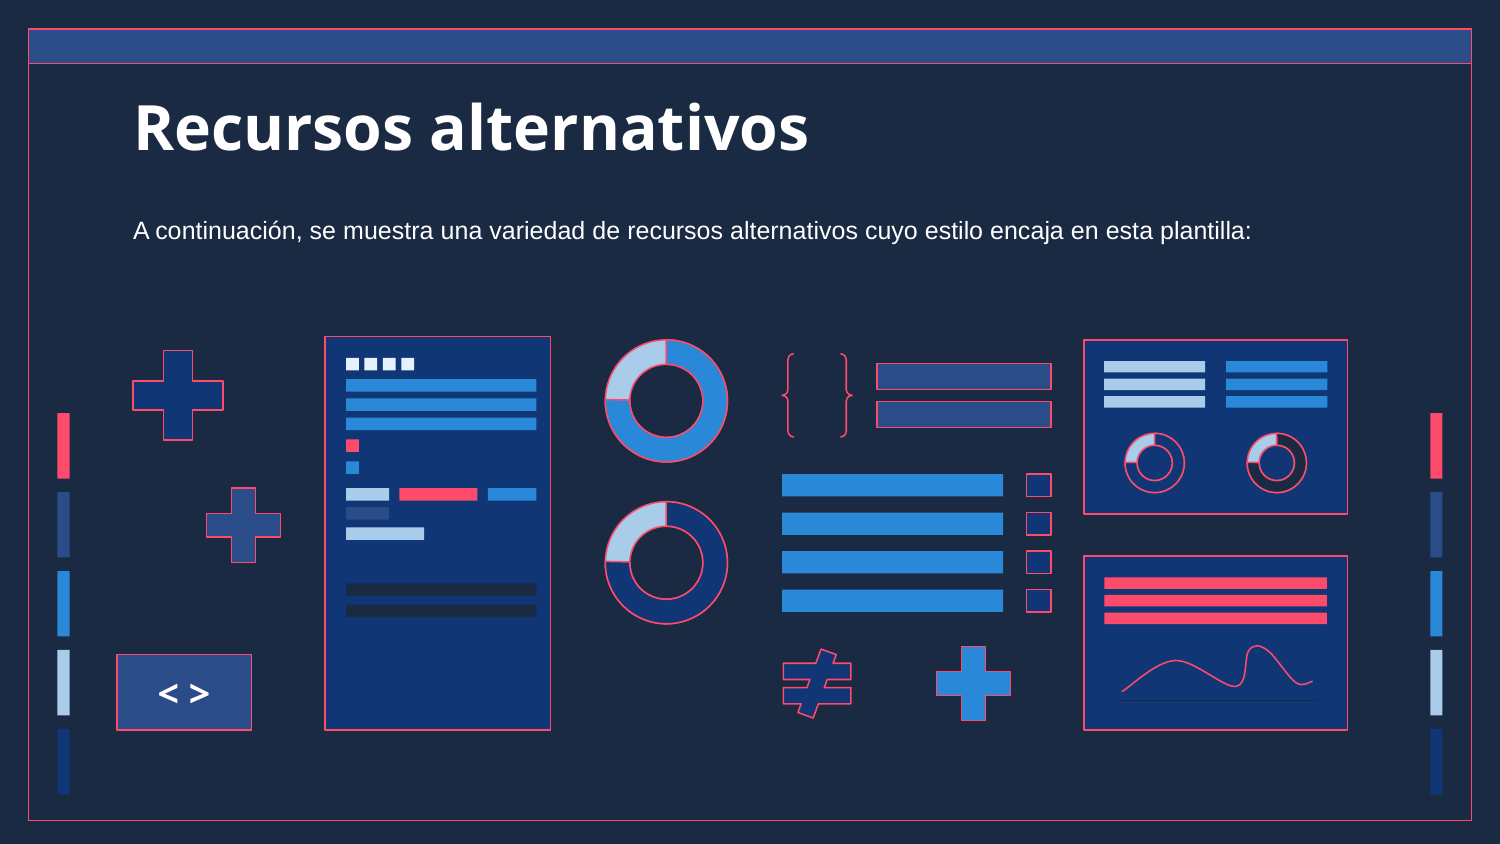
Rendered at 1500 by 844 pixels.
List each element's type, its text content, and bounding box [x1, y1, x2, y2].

text_box [605, 501, 728, 624]
text_box [605, 501, 666, 561]
text_box [206, 488, 281, 563]
text_box [936, 646, 1011, 721]
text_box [324, 336, 551, 731]
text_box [1083, 555, 1348, 731]
text_box [783, 649, 851, 719]
text_box < > [116, 654, 252, 731]
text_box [1083, 339, 1348, 515]
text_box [1026, 474, 1052, 613]
text_box [605, 339, 666, 400]
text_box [781, 474, 1004, 613]
text_box [782, 353, 853, 438]
title Recursos alternativos [118, 72, 1382, 167]
text_box [133, 350, 223, 441]
list A continuación, se muestra una variedad de recursos alternativos cuyo estilo encaja en esta plantilla: [118, 199, 1382, 269]
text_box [876, 363, 1052, 428]
text_box [605, 339, 728, 462]
